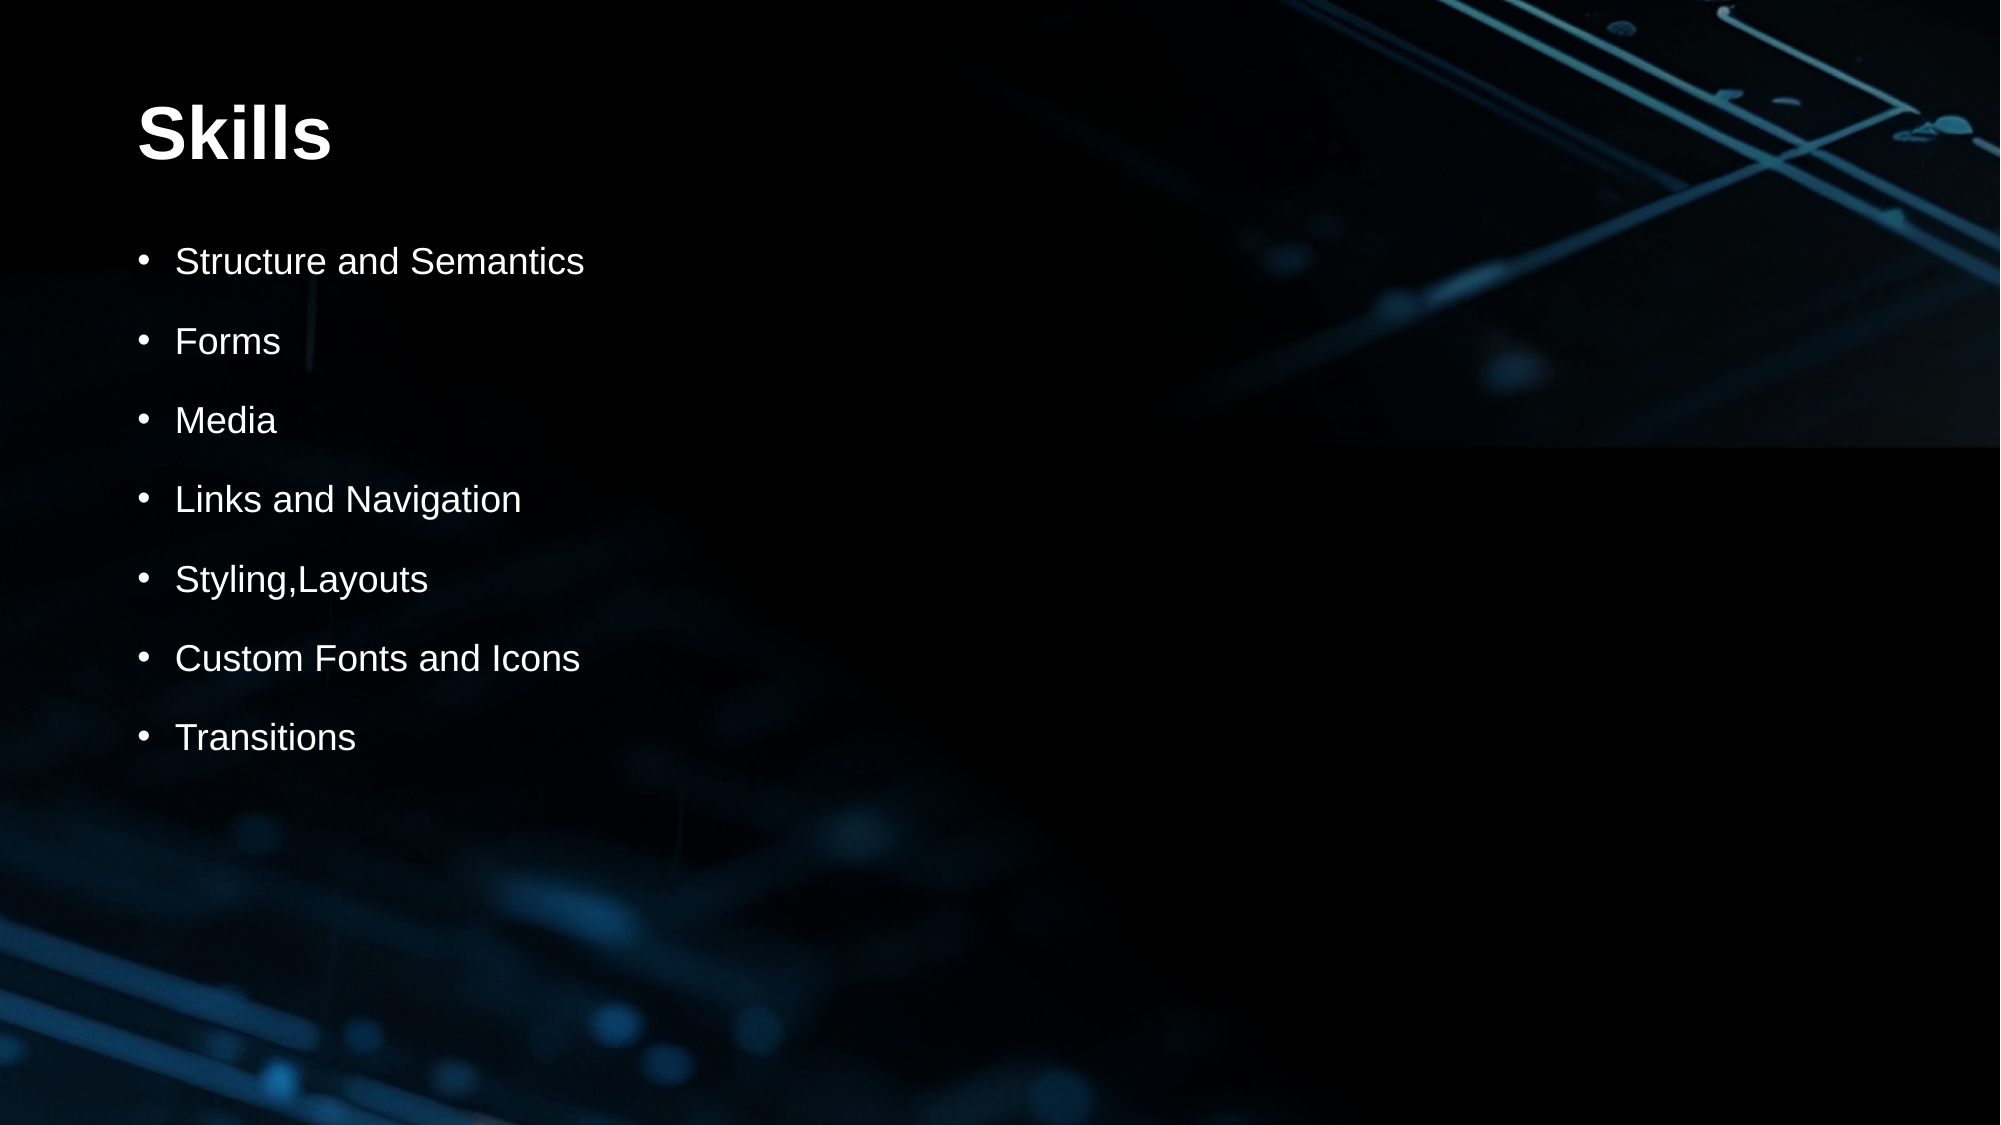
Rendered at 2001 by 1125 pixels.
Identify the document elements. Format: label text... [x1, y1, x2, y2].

list Structure and Semantics Forms Media Links and Navigation Styling,Layouts Custom Fonts and Icons Transitions [137, 223, 1863, 1014]
picture [0, 0, 2000, 1125]
title Skills [137, 59, 1863, 201]
